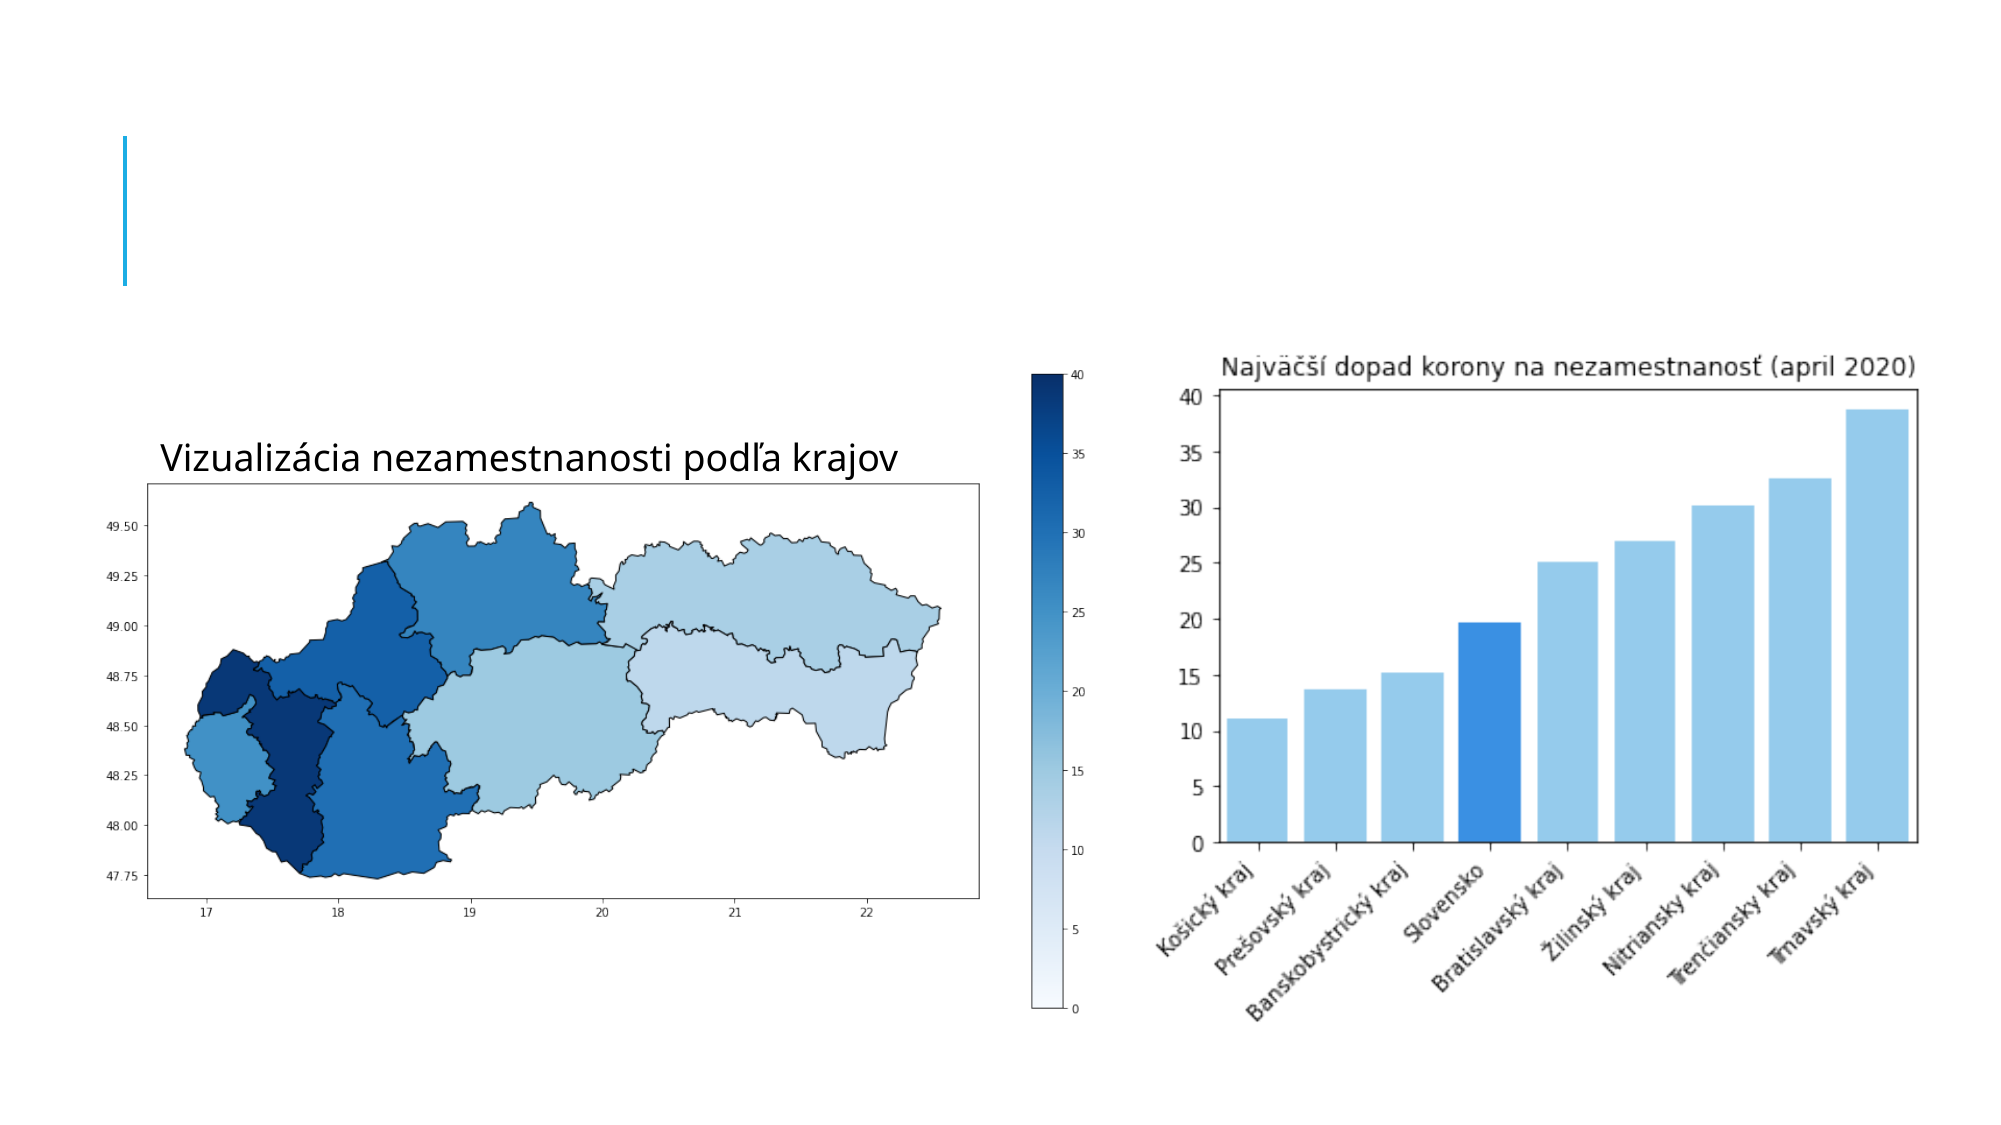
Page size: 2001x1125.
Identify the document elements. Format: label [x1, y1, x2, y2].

picture [1139, 341, 1933, 1023]
list [97, 362, 1094, 1023]
